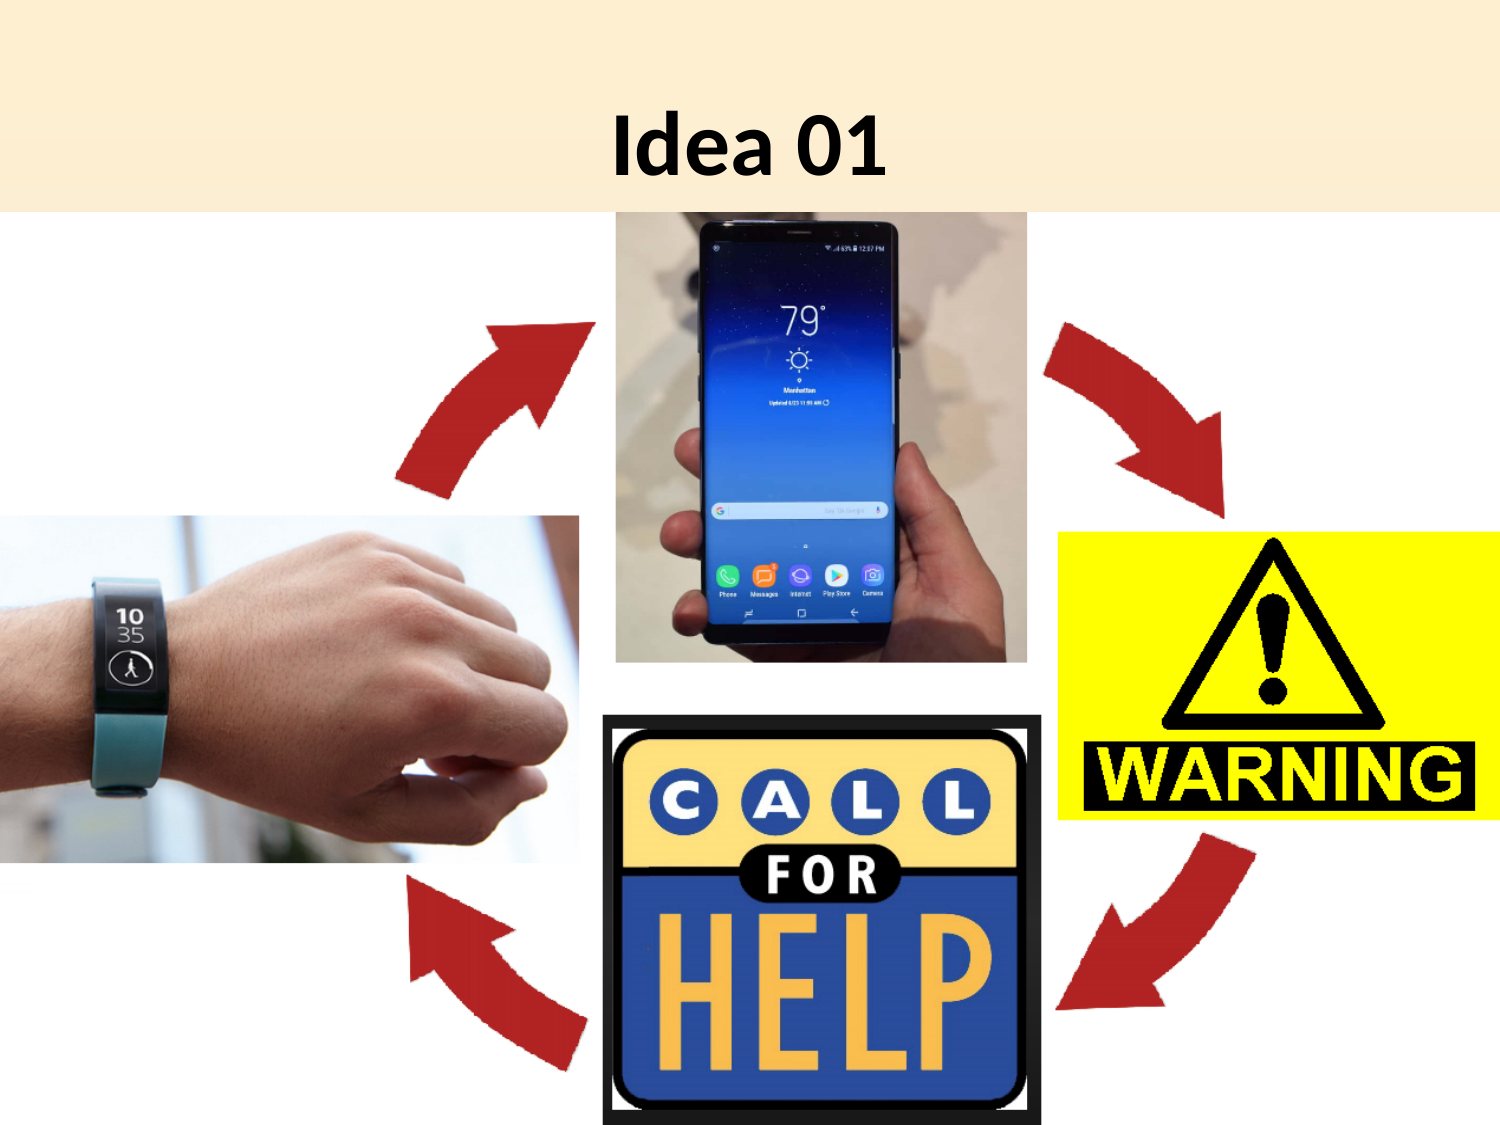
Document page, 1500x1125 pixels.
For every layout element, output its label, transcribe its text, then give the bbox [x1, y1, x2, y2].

picture [0, 212, 1500, 1125]
title Idea 01 [75, 45, 1425, 210]
